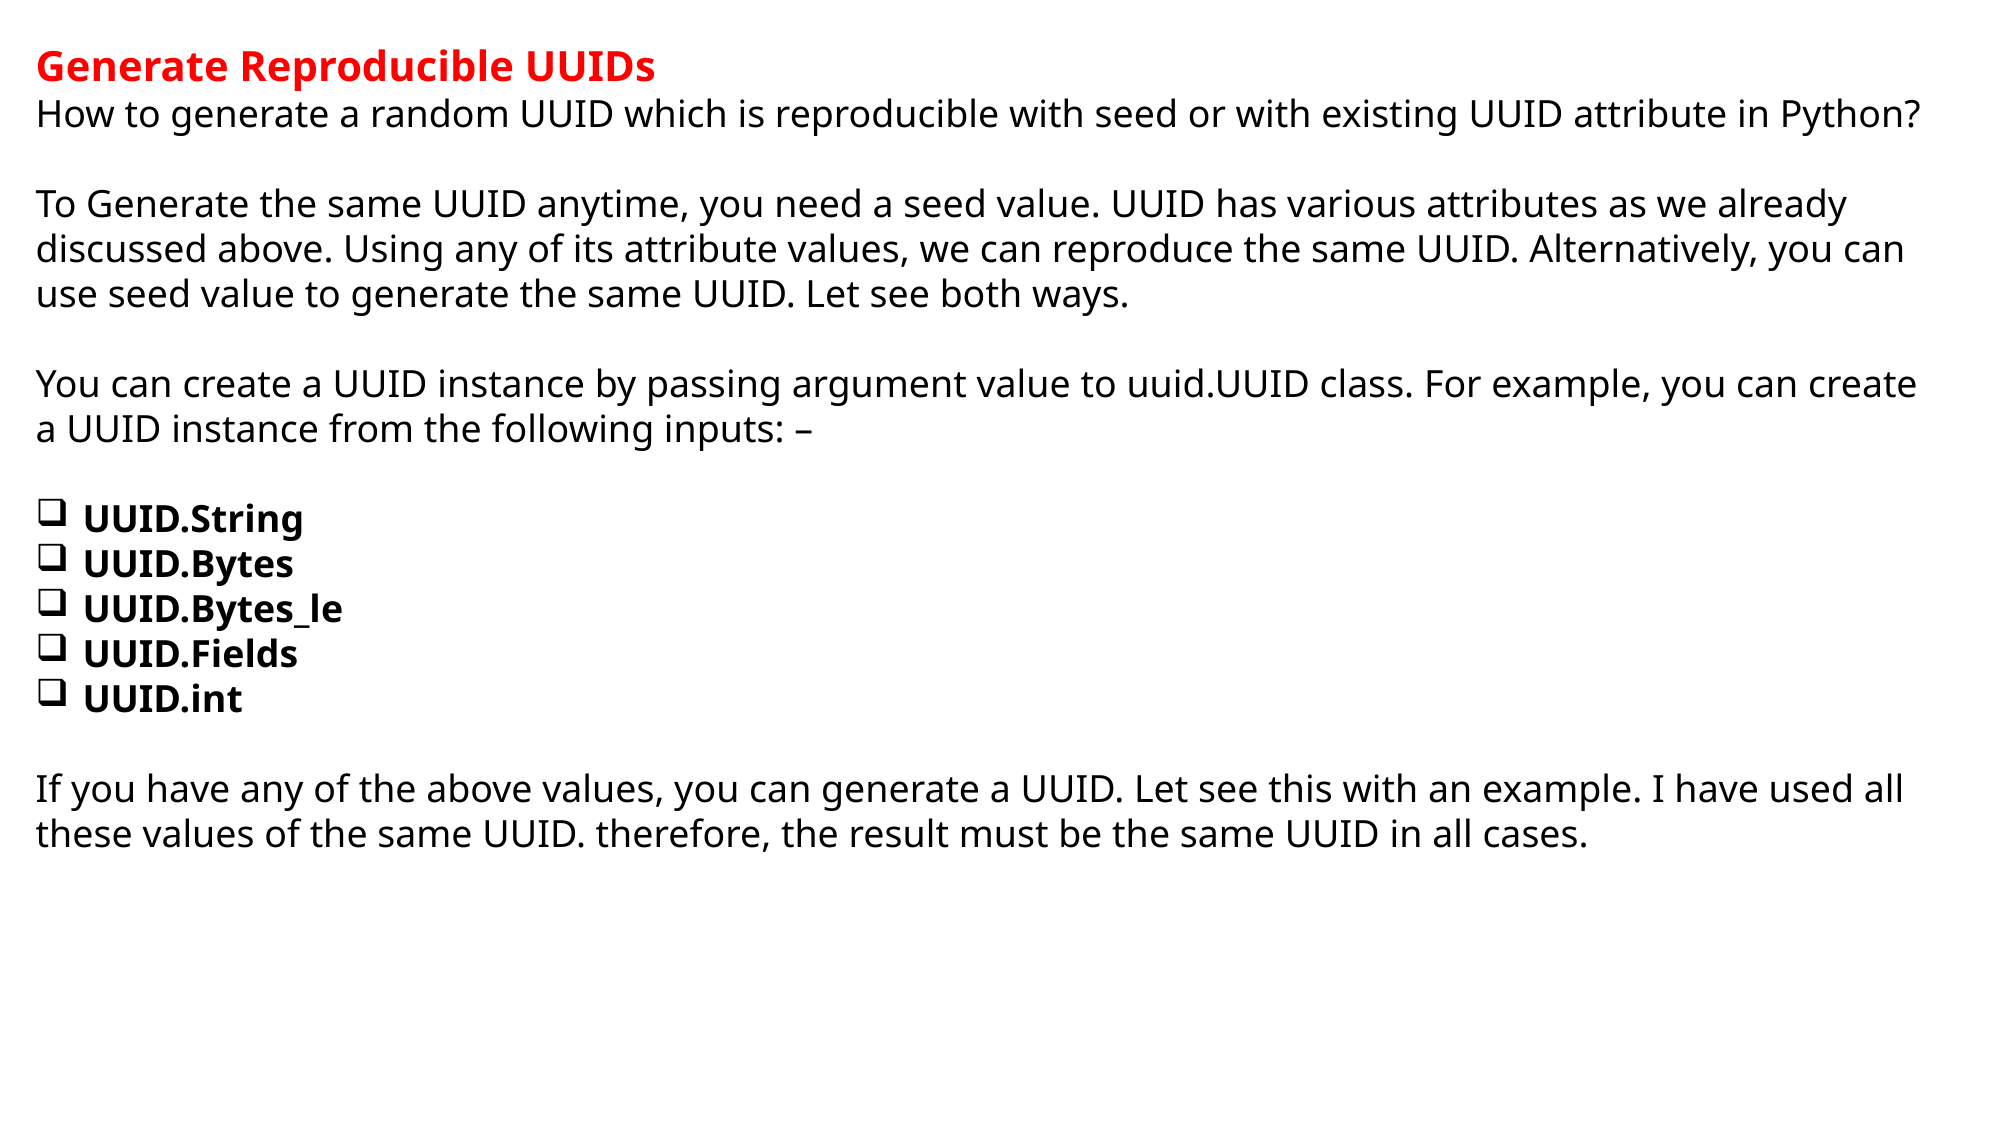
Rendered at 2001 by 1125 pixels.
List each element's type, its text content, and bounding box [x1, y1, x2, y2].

text_box Generate Reproducible UUIDs How to generate a random UUID which is reproducible with seed or with existing UUID attribute in Python? To Generate the same UUID anytime, you need a seed value. UUID has various attributes as we already discussed above. Using any of its attribute values, we can reproduce the same UUID. Alternatively, you can use seed value to generate the same UUID. Let see both ways. You can create a UUID instance by passing argument value to uuid.UUID class. For example, you can create a UUID instance from the following inputs: – UUID.String UUID.Bytes UUID.Bytes_le UUID.Fields UUID.int If you have any of the above values, you can generate a UUID. Let see this with an example. I have used all these values of the same UUID. therefore, the result must be the same UUID in all cases. [20, 32, 1959, 863]
